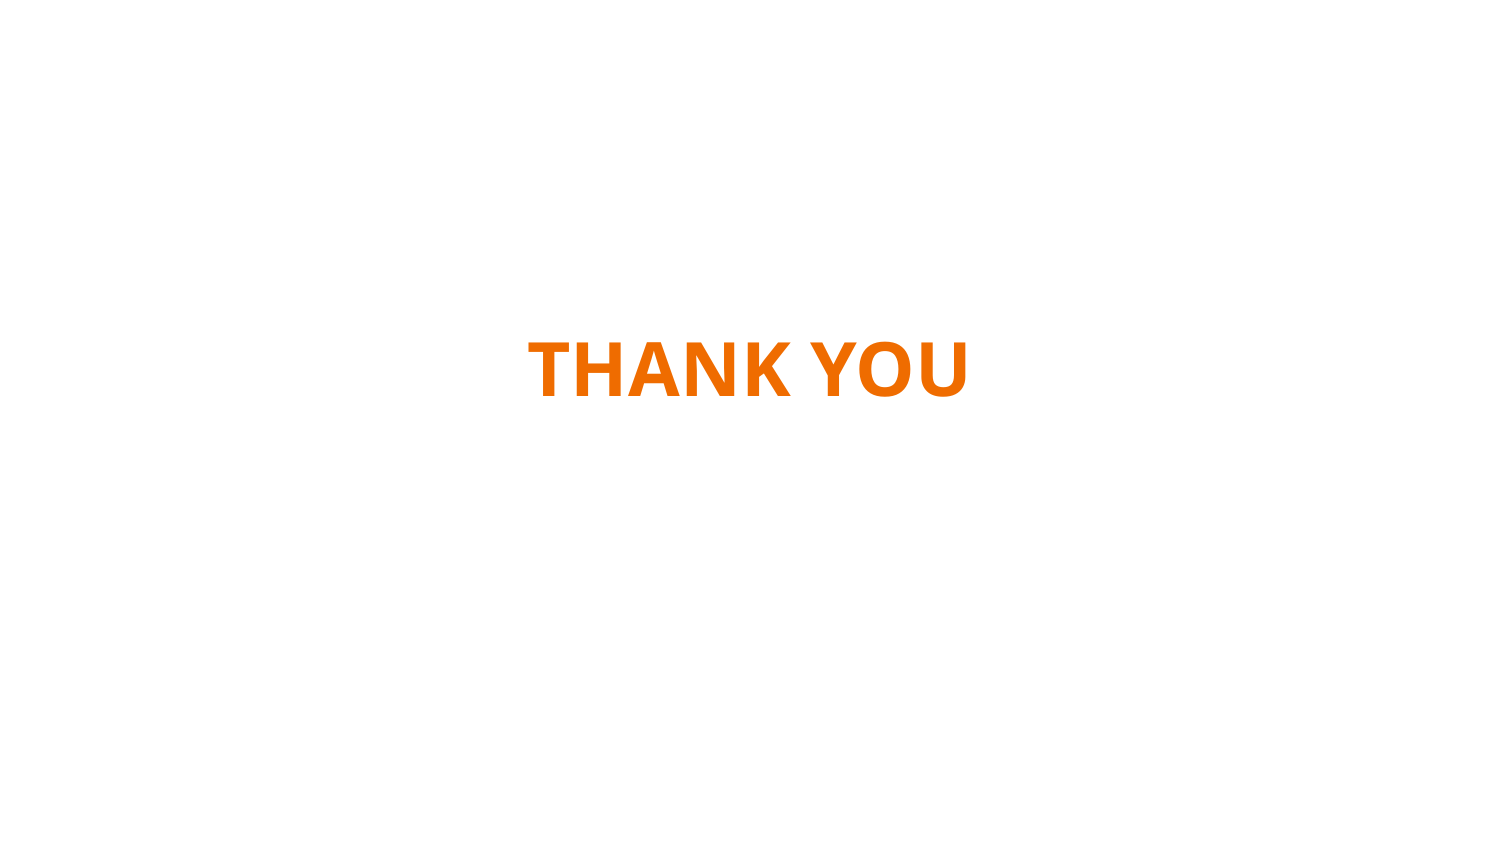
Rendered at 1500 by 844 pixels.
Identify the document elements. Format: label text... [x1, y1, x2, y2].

title THANK YOU [51, 306, 1449, 422]
